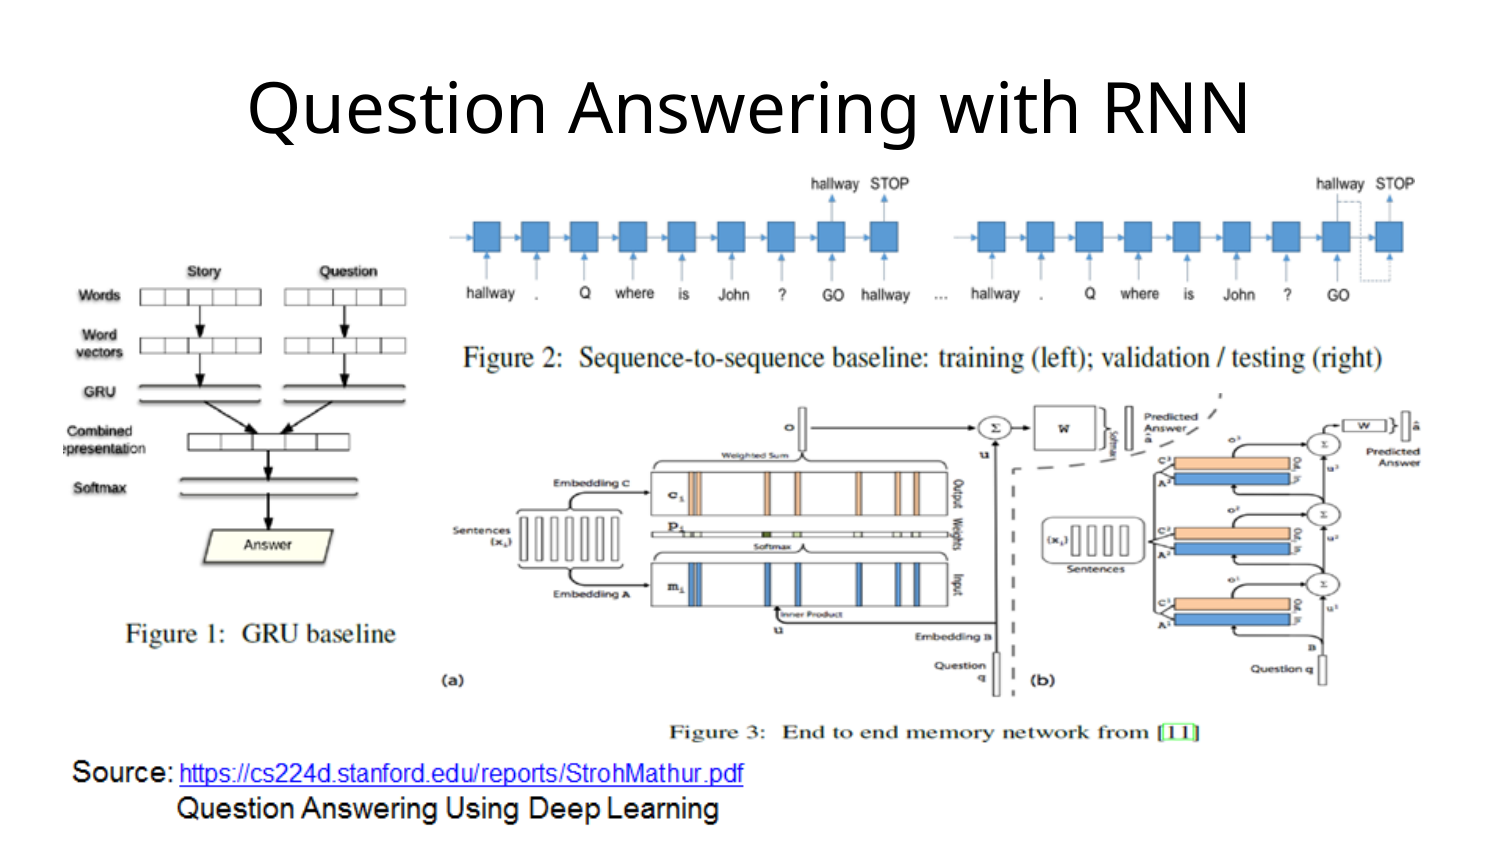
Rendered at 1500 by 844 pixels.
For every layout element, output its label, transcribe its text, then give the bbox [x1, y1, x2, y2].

picture [449, 167, 1416, 381]
picture [52, 393, 1500, 844]
title Question Answering with RNN [0, 0, 1500, 211]
picture [62, 249, 425, 651]
